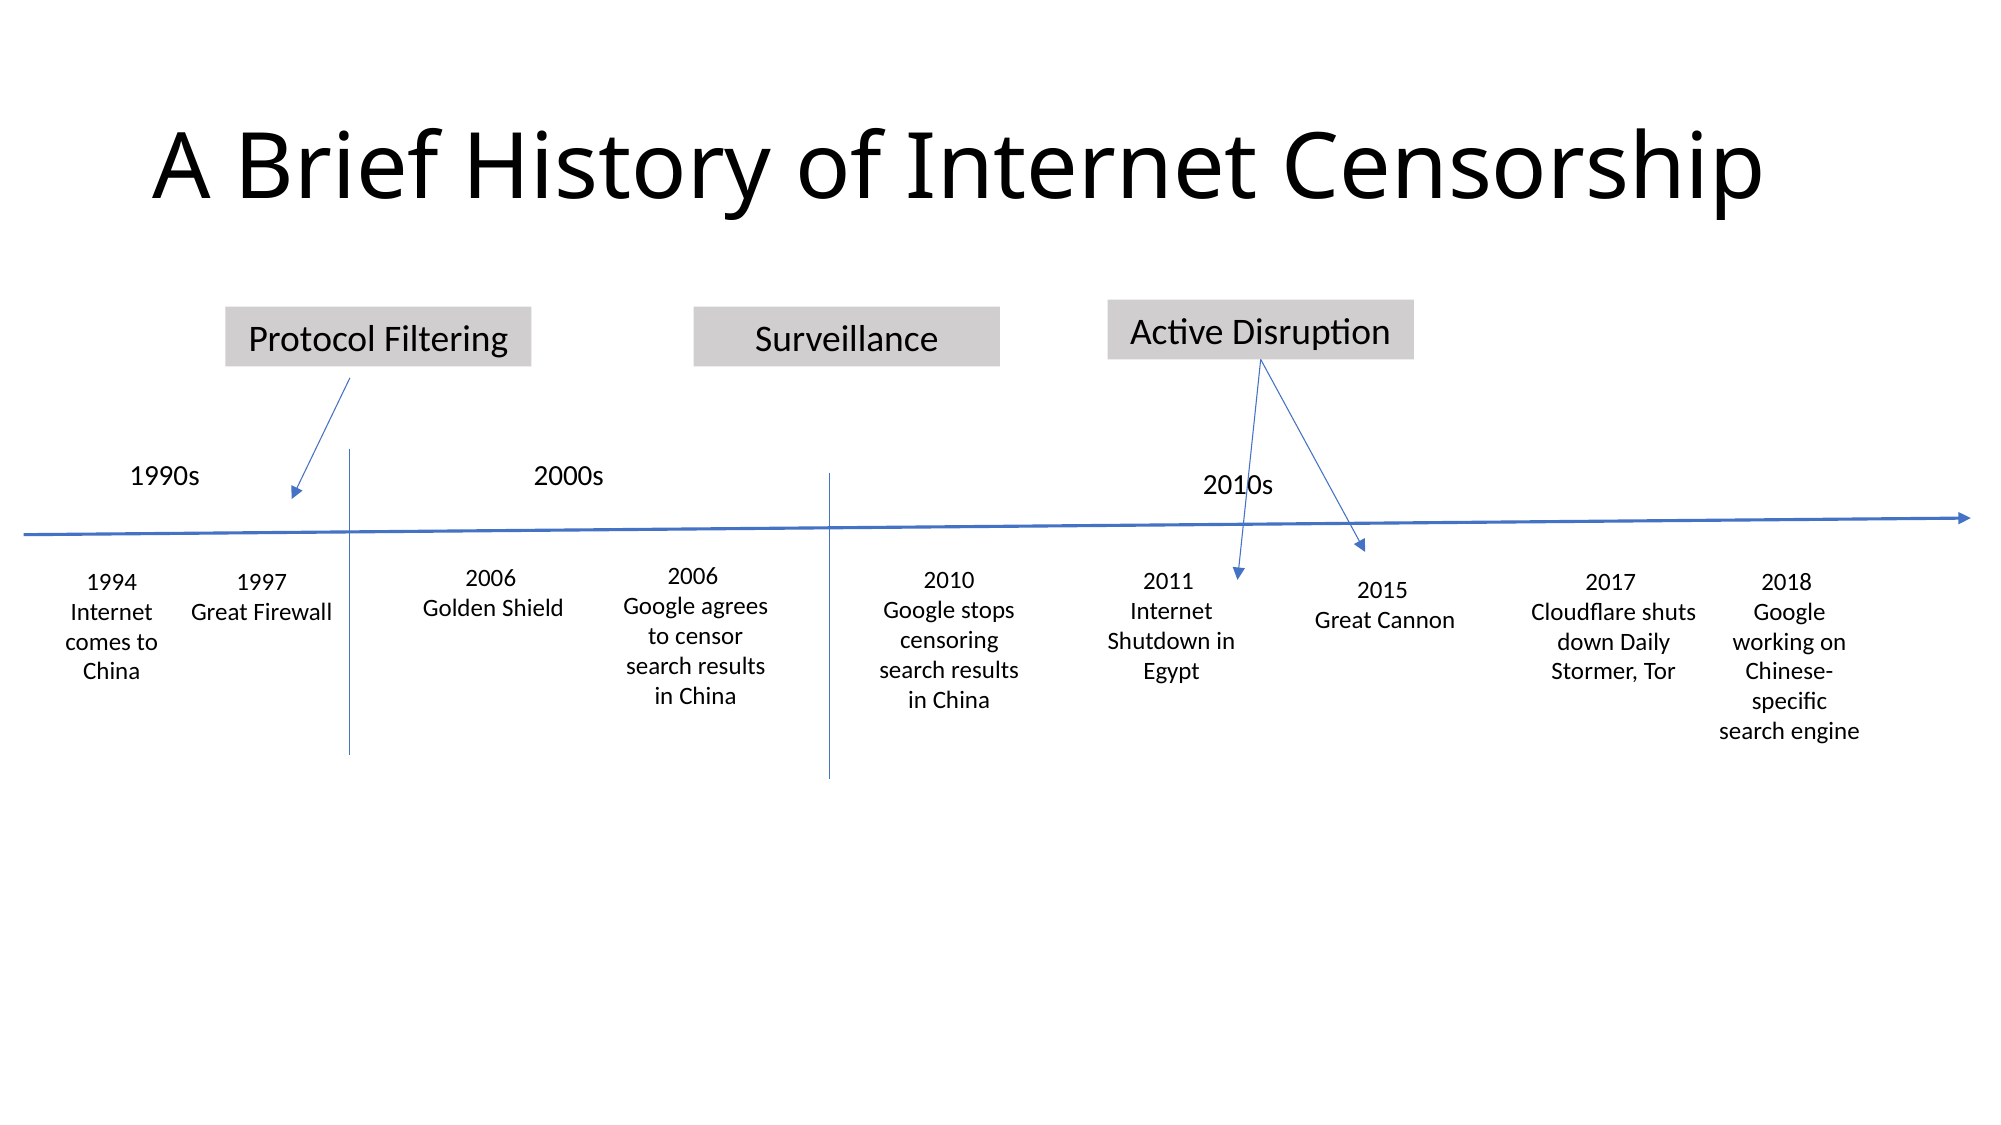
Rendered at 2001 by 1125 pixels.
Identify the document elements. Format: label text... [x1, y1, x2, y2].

text_box 2006 Google agrees to censor search results in China [607, 552, 784, 717]
text_box 2000s [441, 448, 696, 499]
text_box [1366, 517, 1971, 535]
text_box 2010 Google stops censoring search results in China [861, 556, 1038, 721]
text_box Surveillance [693, 306, 1000, 367]
text_box 2010s [1111, 458, 1237, 508]
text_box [291, 377, 350, 499]
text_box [351, 517, 829, 535]
text_box Active Disruption [1107, 299, 1414, 360]
text_box 1990s [37, 448, 291, 499]
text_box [1237, 360, 1261, 580]
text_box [23, 517, 349, 535]
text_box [830, 517, 1237, 535]
text_box 2006 Golden Shield [405, 554, 582, 630]
text_box 2017 Cloudflare shuts down Daily Stormer, Tor [1505, 557, 1723, 693]
text_box 1997 Great Firewall [173, 557, 349, 633]
text_box 1994 Internet comes to China [23, 557, 200, 693]
text_box Protocol Filtering [225, 306, 532, 367]
title A Brief History of Internet Censorship [137, 59, 1863, 278]
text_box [1260, 360, 1366, 553]
text_box 2015 Great Cannon [1297, 566, 1474, 641]
text_box 2018 Google working on Chinese-specific search engine [1701, 557, 1878, 753]
text_box 2011 Internet Shutdown in Egypt [1083, 557, 1260, 692]
